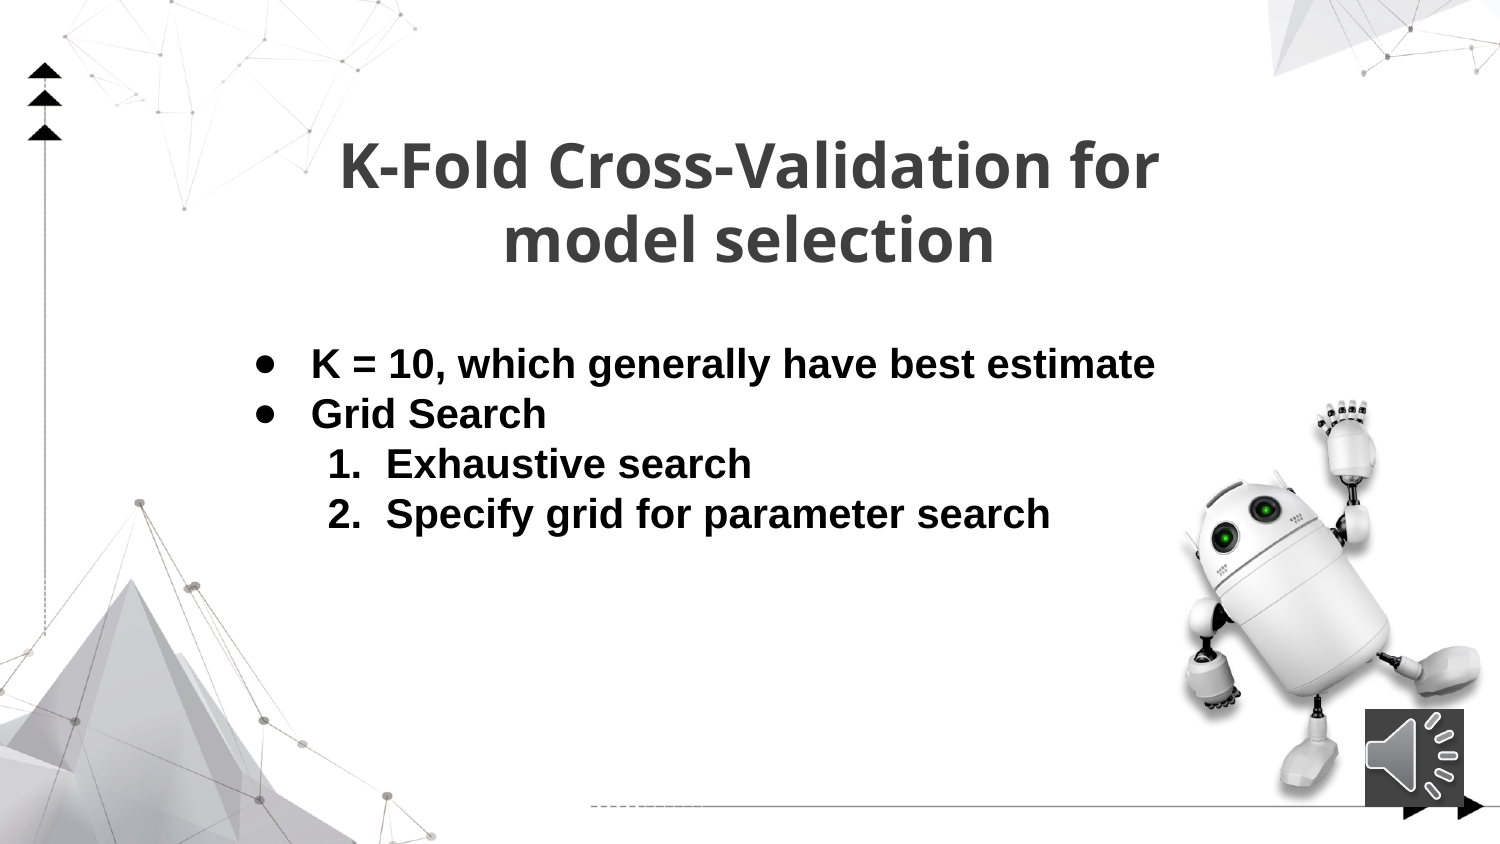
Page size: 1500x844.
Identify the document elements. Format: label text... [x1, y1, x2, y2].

picture [0, 0, 1500, 844]
text_box K = 10, which generally have best estimate Grid Search Exhaustive search Specify grid for parameter search [220, 321, 1272, 656]
text_box K-Fold Cross-Validation for model selection [288, 110, 1212, 287]
